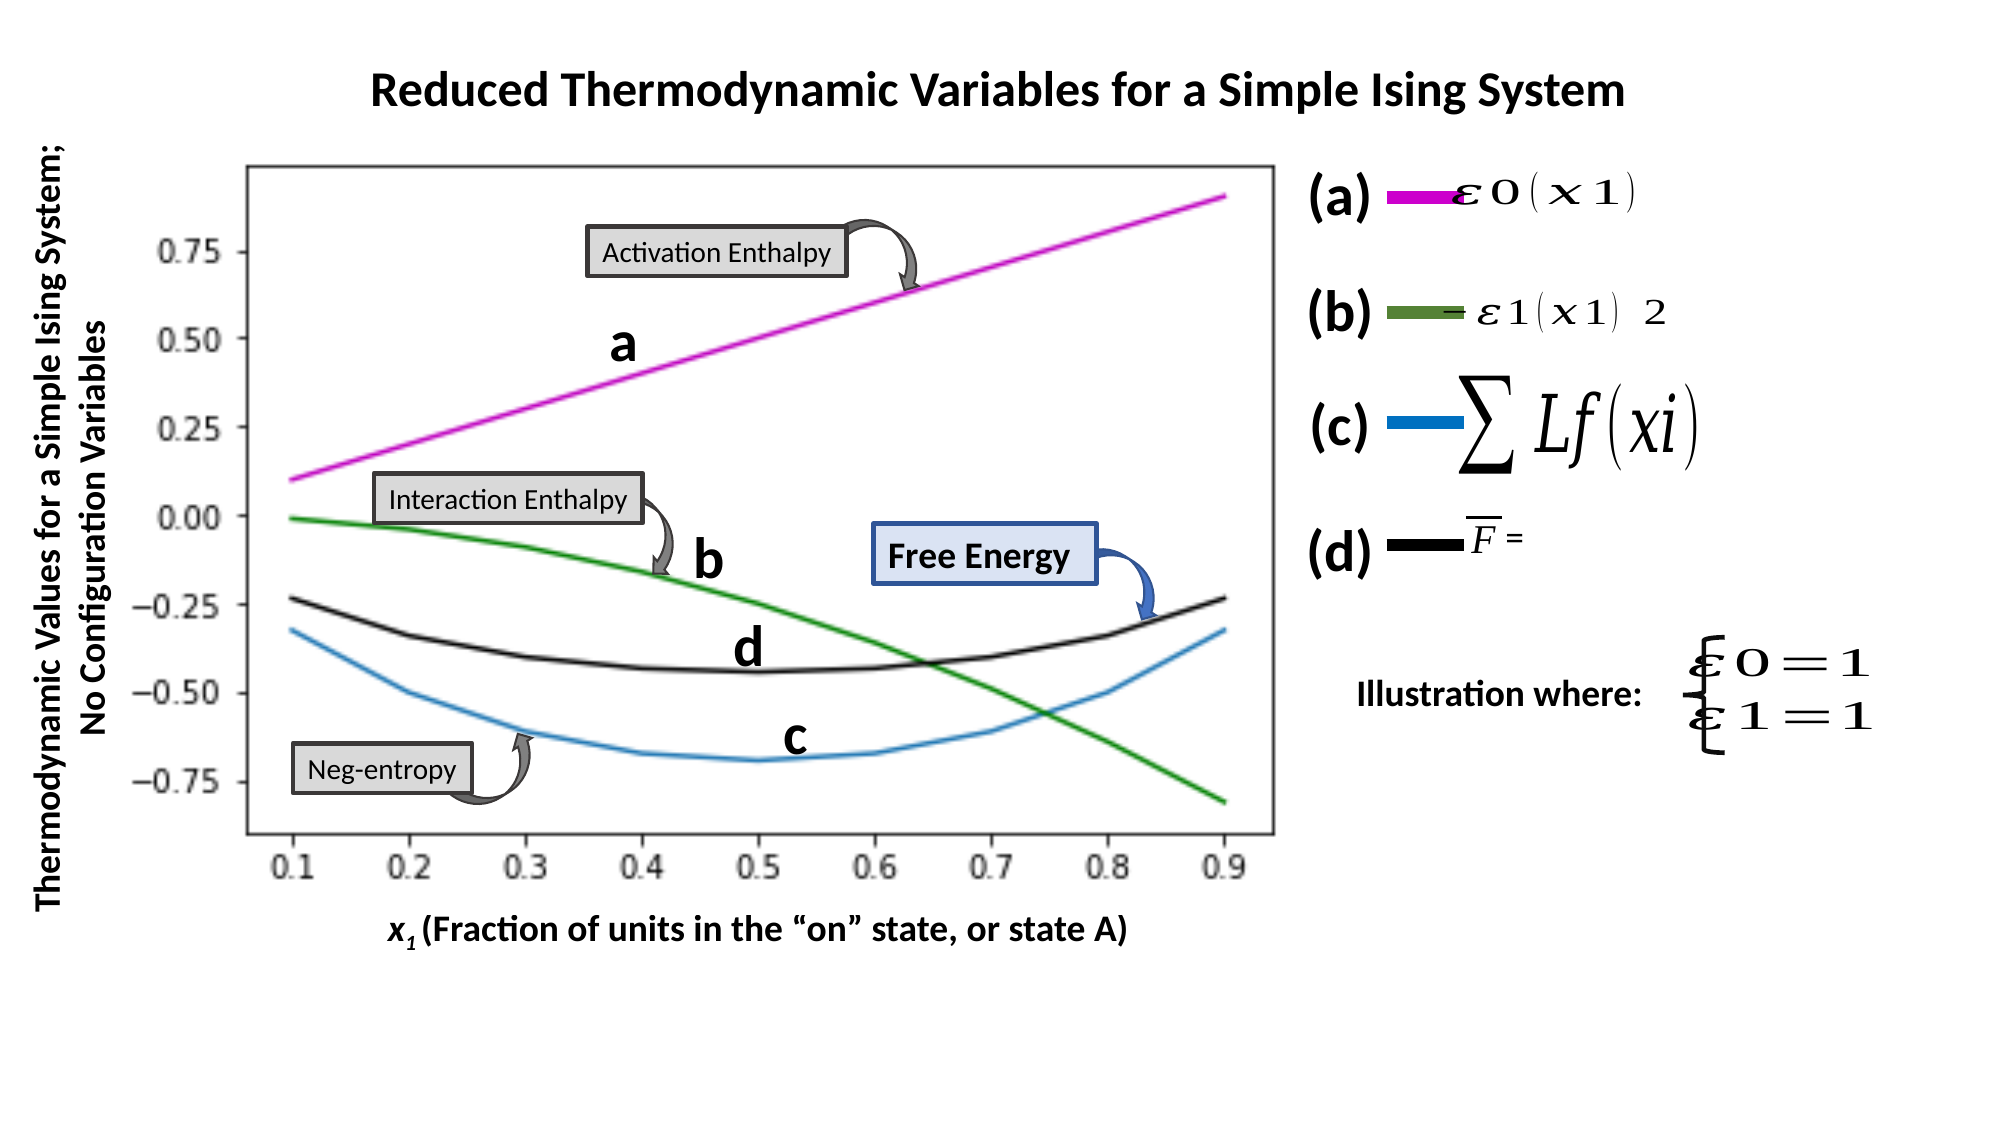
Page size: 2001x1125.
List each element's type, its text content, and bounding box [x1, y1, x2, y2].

text_box (c) [1299, 379, 1386, 465]
text_box x1 (Fraction of units in the “on” state, or state A) [373, 915, 1145, 963]
text_box Illustration where: [1341, 661, 1667, 722]
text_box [1682, 637, 1875, 753]
text_box (a) [1299, 150, 1388, 235]
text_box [1465, 517, 1502, 564]
text_box Reduced Thermodynamic Variables for a Simple Ising System [355, 49, 1643, 124]
picture [117, 107, 1299, 915]
text_box (d) [1299, 505, 1389, 591]
text_box Thermodynamic Values for a Simple Ising System; No Configuration Variables [14, 124, 120, 932]
text_box (b) [1299, 265, 1389, 351]
